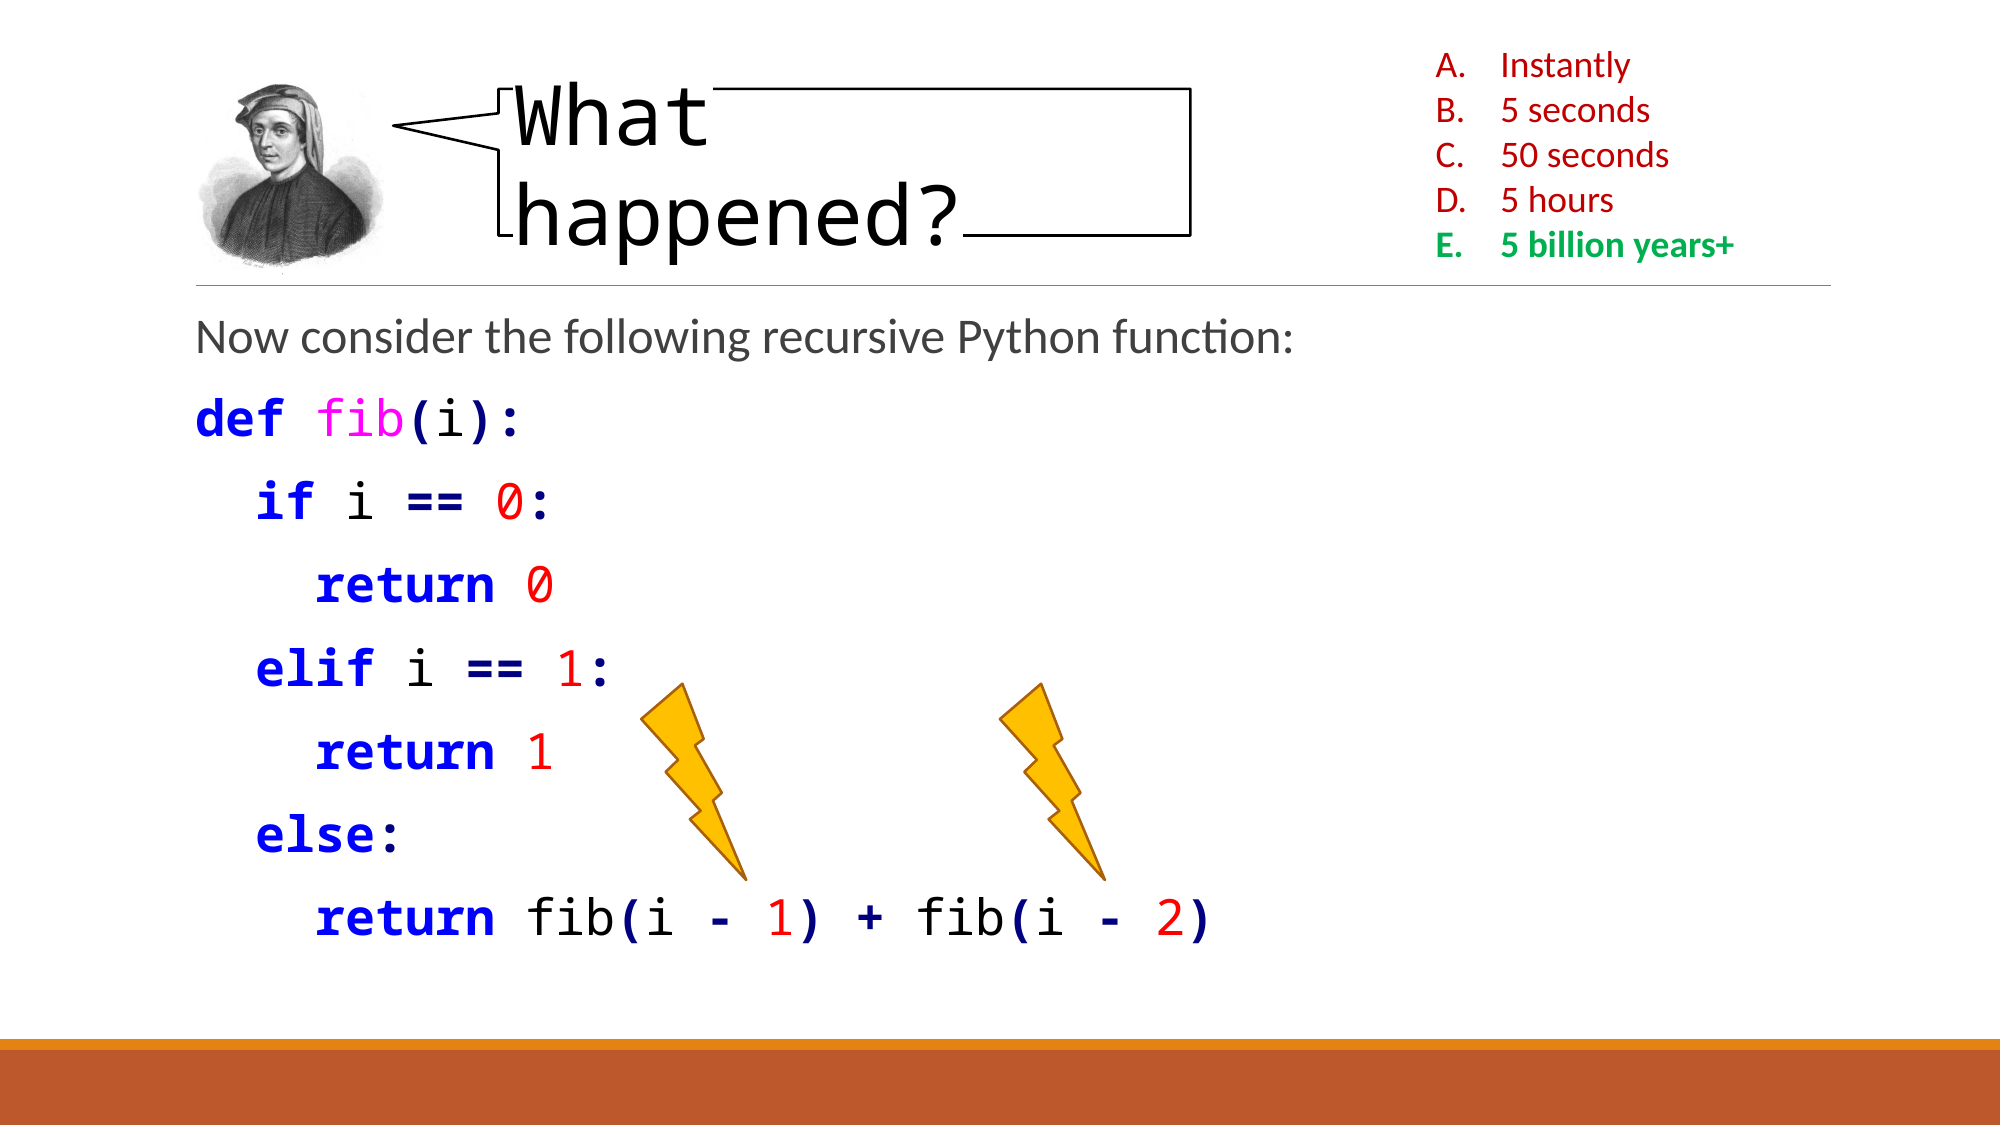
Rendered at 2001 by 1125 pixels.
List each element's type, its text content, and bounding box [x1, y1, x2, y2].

picture [191, 80, 386, 276]
text_box Now consider the following recursive Python function: def fib(i): if i == 0: return 0 elif i == 1: return 1 else: return fib(i - 1) + fib(i - 2) [179, 302, 1397, 963]
text_box [639, 682, 748, 882]
text_box What happened? [395, 87, 1192, 237]
text_box [998, 682, 1107, 882]
text_box Instantly 5 seconds 50 seconds 5 hours 5 billion years+ [1420, 32, 1787, 273]
